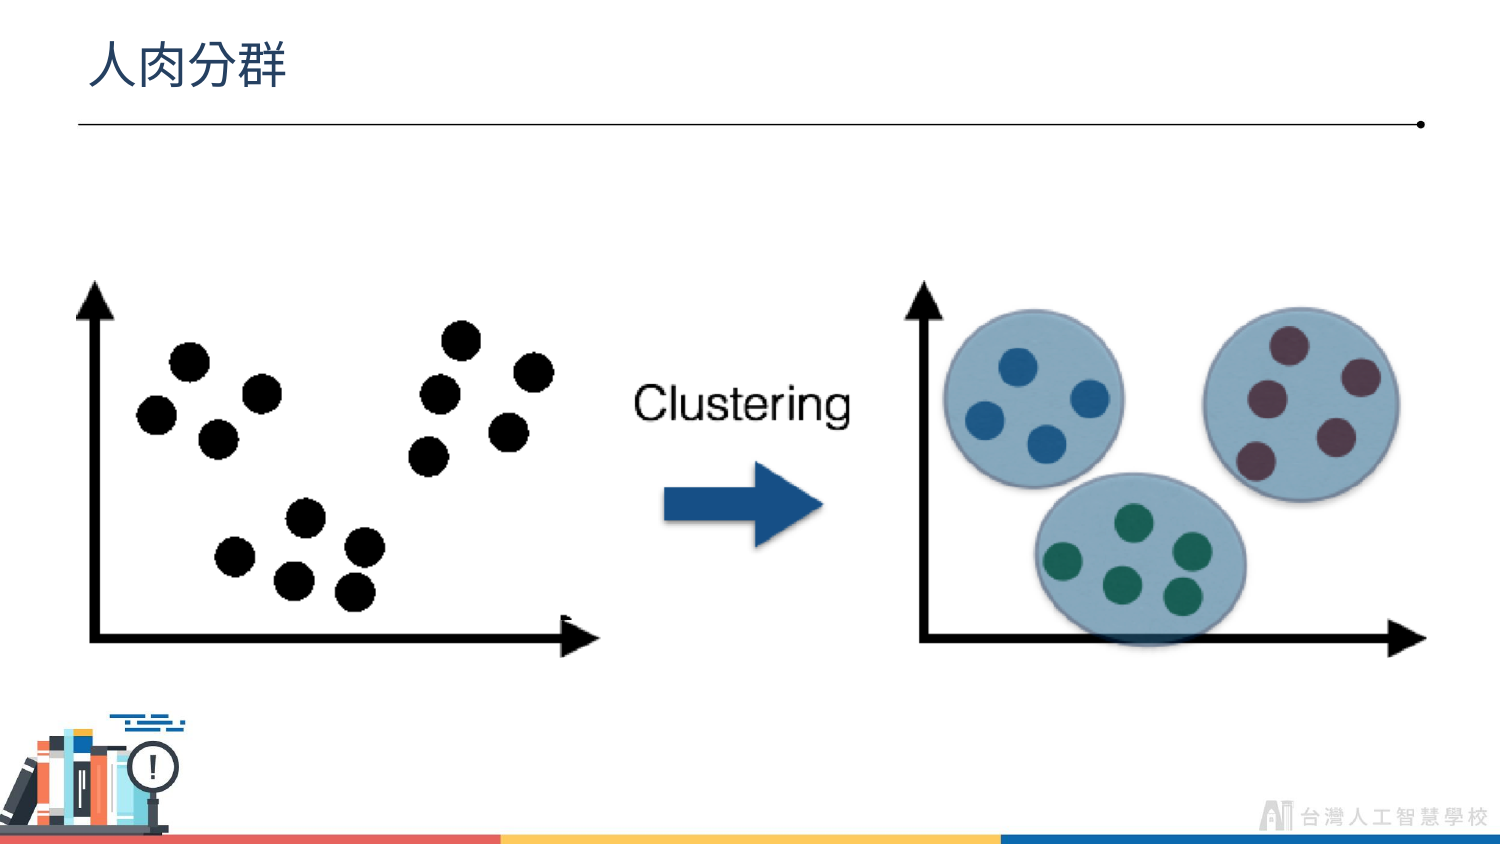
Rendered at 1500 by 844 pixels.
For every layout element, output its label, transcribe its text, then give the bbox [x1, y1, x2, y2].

picture [0, 0, 1500, 844]
title 人肉分群 [72, 18, 1409, 117]
